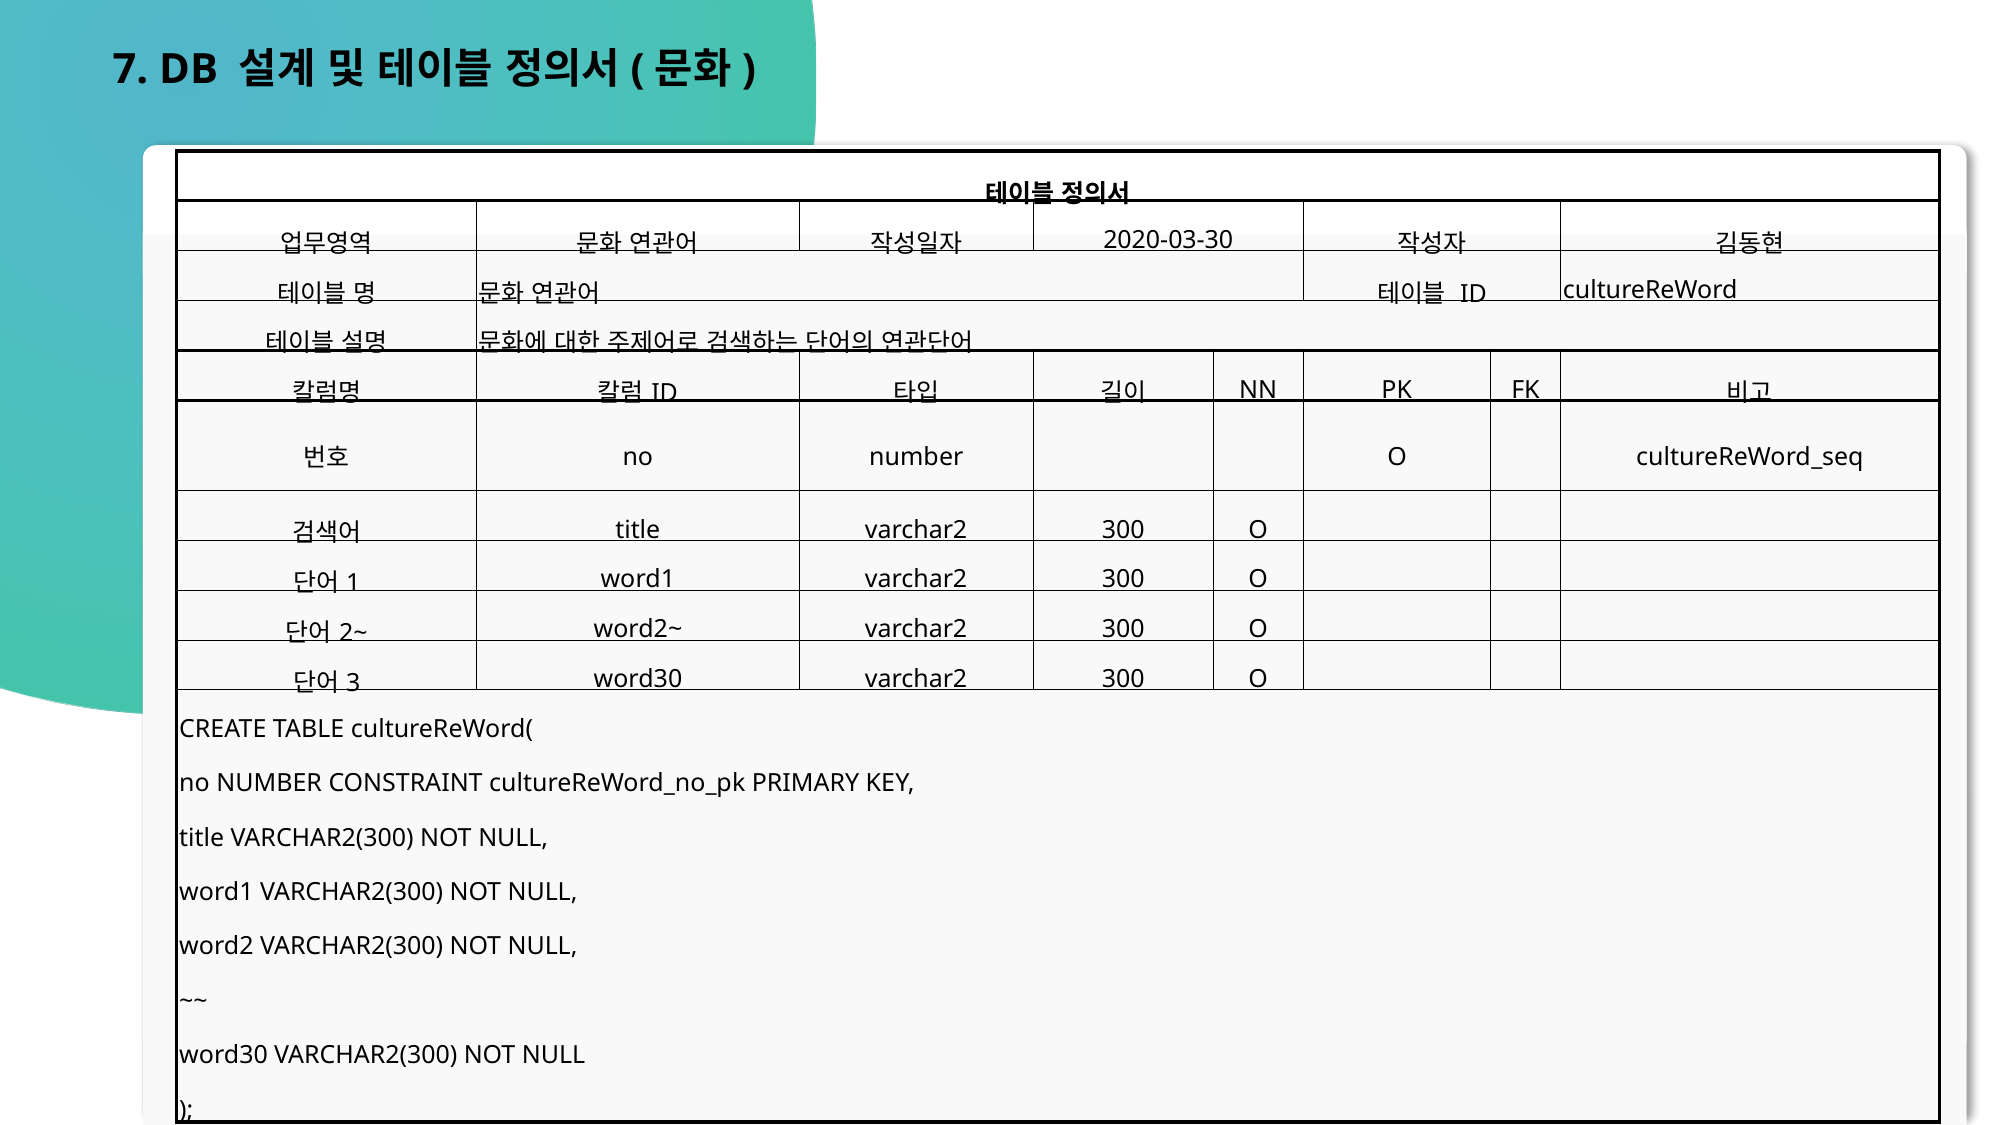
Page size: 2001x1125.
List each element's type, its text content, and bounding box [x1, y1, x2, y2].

table_cell 300 [1034, 641, 1213, 689]
table_cell 검색어 [178, 491, 476, 540]
table_cell O [1214, 641, 1303, 689]
table_cell word1 [477, 541, 799, 590]
table_cell 문화 연관어 [477, 202, 799, 250]
table_cell [1491, 402, 1560, 490]
table_cell [1561, 641, 1938, 689]
table_cell 300 [1034, 591, 1213, 640]
table_cell 2020-03-30 [1034, 202, 1303, 250]
table_cell [1304, 541, 1490, 590]
table_header 테이블 정의서 [178, 153, 1938, 199]
table_cell 테이블 ID [1304, 251, 1560, 262]
table_cell 단어3 [178, 641, 476, 689]
table_cell title [477, 491, 799, 540]
table_cell [1304, 591, 1490, 640]
text_box 7. DB 설계 및 테이블 정의서(문화) [97, 34, 782, 99]
table_cell 단어1 [178, 541, 476, 590]
table_cell word2~ [477, 591, 799, 640]
table_cell [1491, 491, 1560, 540]
table_cell 업무영역 [178, 202, 476, 250]
table_cell 문화 연관어 [477, 251, 1303, 300]
table_cell [1034, 402, 1213, 490]
table_cell [1491, 641, 1560, 689]
table_cell varchar2 [800, 641, 1033, 689]
table_cell 칼럼명 [178, 352, 476, 399]
table_cell [1561, 591, 1938, 640]
table_cell PK [1304, 352, 1490, 399]
table_cell CREATE TABLE cultureReWord( no NUMBER CONSTRAINT cultureReWord_no_pk PRIMARY KEY, title VARCHAR2(300) NOT NULL, word1 VARCHAR2(300) NOT NULL, word2 VARCHAR2(300) NOT NULL, ~~ word30 VARCHAR2(300) NOT NULL ); CREATE SEQUENCE cultureReWord_seq; [178, 690, 1938, 1120]
table_cell number [800, 402, 1033, 490]
table_cell O [1214, 591, 1303, 640]
table_cell FK [1491, 352, 1560, 399]
table_cell 번호 [178, 402, 476, 490]
table_cell 테이블 설명 [178, 301, 476, 349]
table_cell 칼럼ID [477, 352, 799, 399]
table_cell 작성일자 [800, 202, 1033, 250]
table_cell 타입 [800, 352, 1033, 399]
table_cell [1561, 541, 1938, 590]
table_cell cultureReWord [1561, 251, 1938, 262]
text_box [880, 262, 2000, 338]
table_cell word30 [477, 641, 799, 689]
table_cell O [1214, 491, 1303, 540]
table_cell [1304, 491, 1490, 540]
table_cell 비고 [1561, 352, 1938, 399]
table_cell 단어2~ [178, 591, 476, 640]
table_cell [1561, 491, 1938, 540]
table_cell varchar2 [800, 591, 1033, 640]
table_cell 작성자 [1304, 202, 1560, 250]
table_cell 300 [1034, 541, 1213, 590]
table_cell cultureReWord_seq [1561, 402, 1938, 490]
table_cell NN [1214, 352, 1303, 399]
table_cell 김동현 [1561, 202, 1938, 250]
table_cell varchar2 [800, 491, 1033, 540]
table_cell O [1304, 402, 1490, 490]
table_cell varchar2 [800, 541, 1033, 590]
table_cell [1491, 591, 1560, 640]
table_cell [1214, 402, 1303, 490]
table_cell [1304, 641, 1490, 689]
table_cell 300 [1034, 491, 1213, 540]
table_cell O [1214, 541, 1303, 590]
picture [0, 0, 817, 715]
table_cell [1491, 541, 1560, 590]
table_cell 테이블 명 [178, 251, 476, 300]
table_cell 길이 [1034, 352, 1213, 399]
table_cell 문화에 대한 주제어로 검색하는 단어의 연관단어 [477, 301, 1938, 349]
table_cell no [477, 402, 799, 490]
